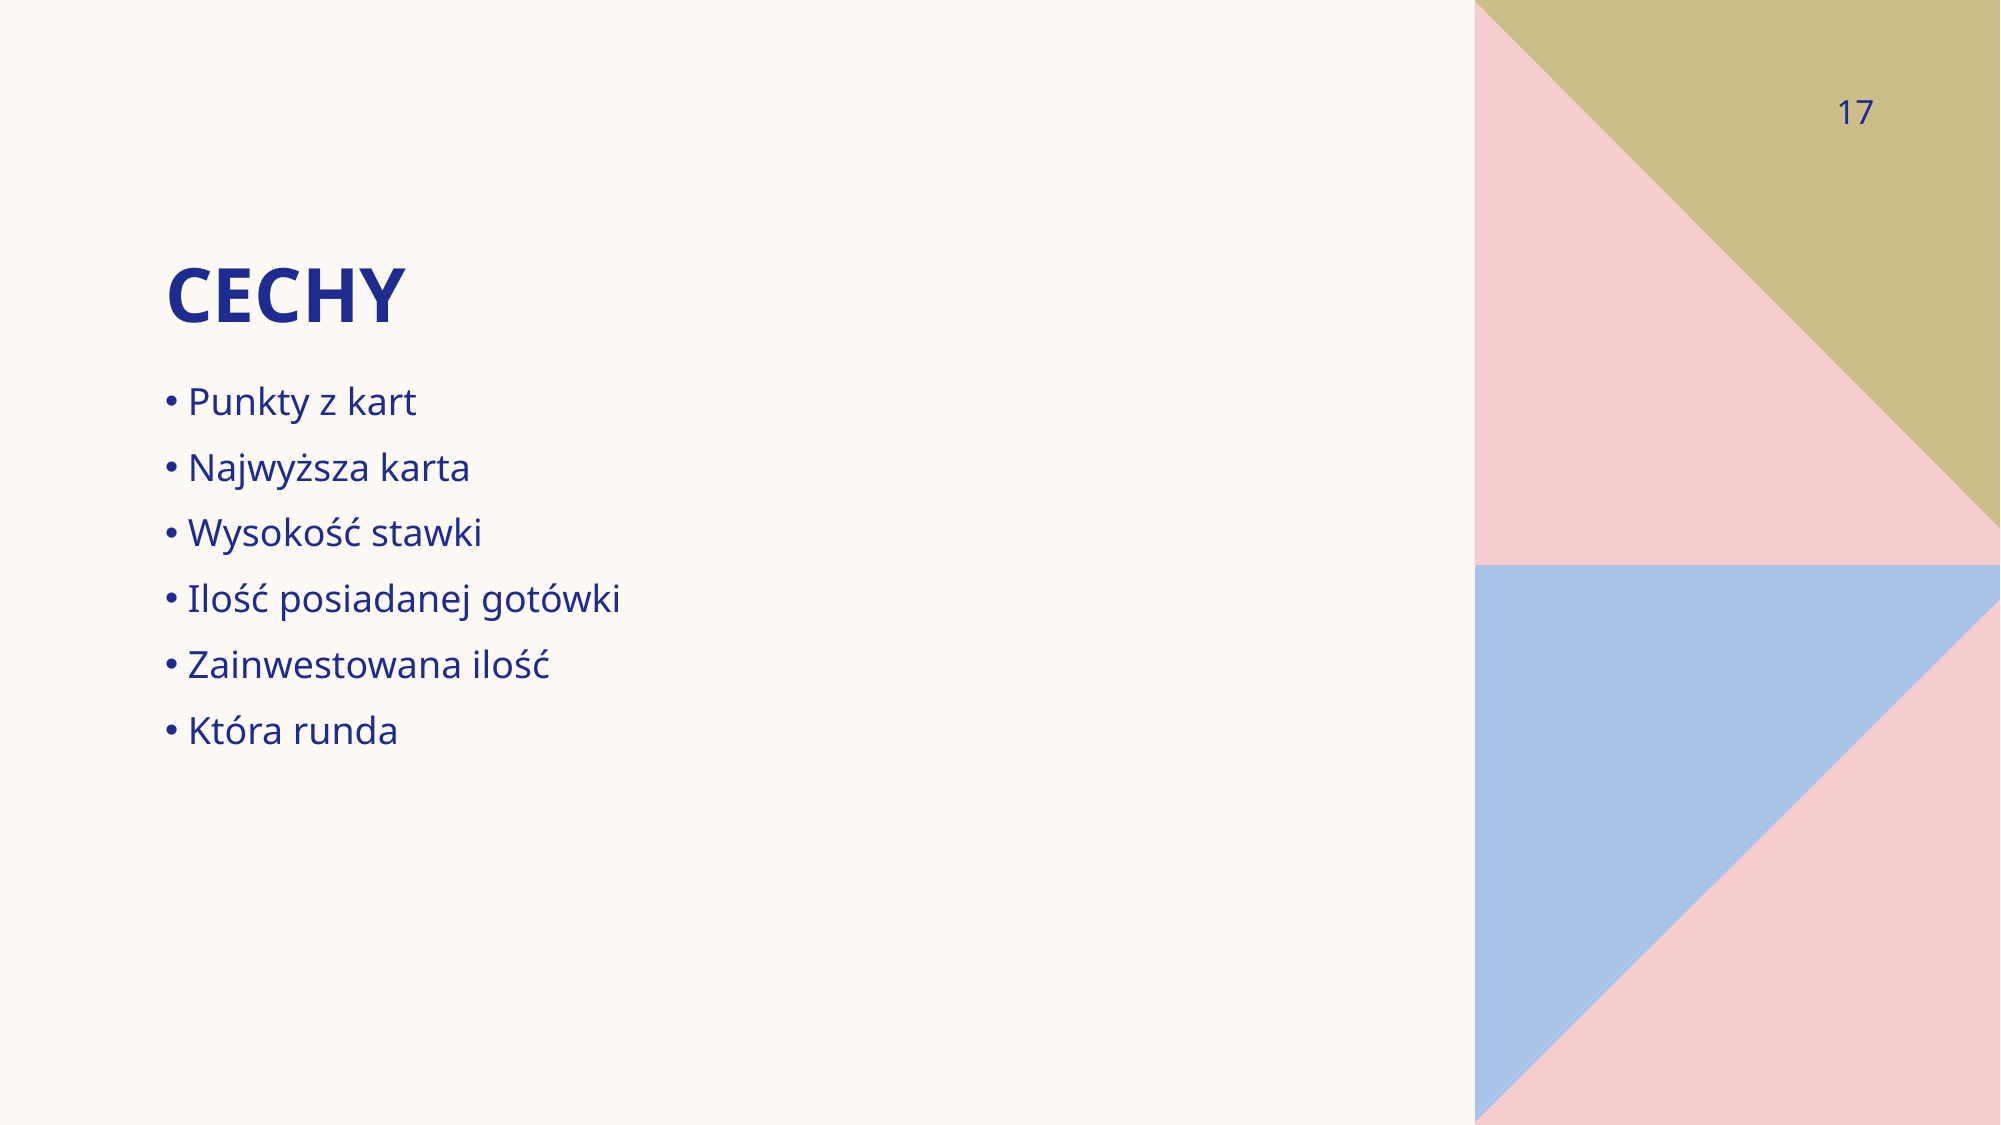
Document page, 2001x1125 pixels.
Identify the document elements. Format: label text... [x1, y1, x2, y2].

list Punkty z kart Najwyższa karta Wysokość stawki Ilość posiadanej gotówki Zainwestowana ilość Która runda [150, 377, 689, 988]
title Cechy [150, 136, 1429, 338]
slide_number 17 [1712, 75, 1875, 153]
